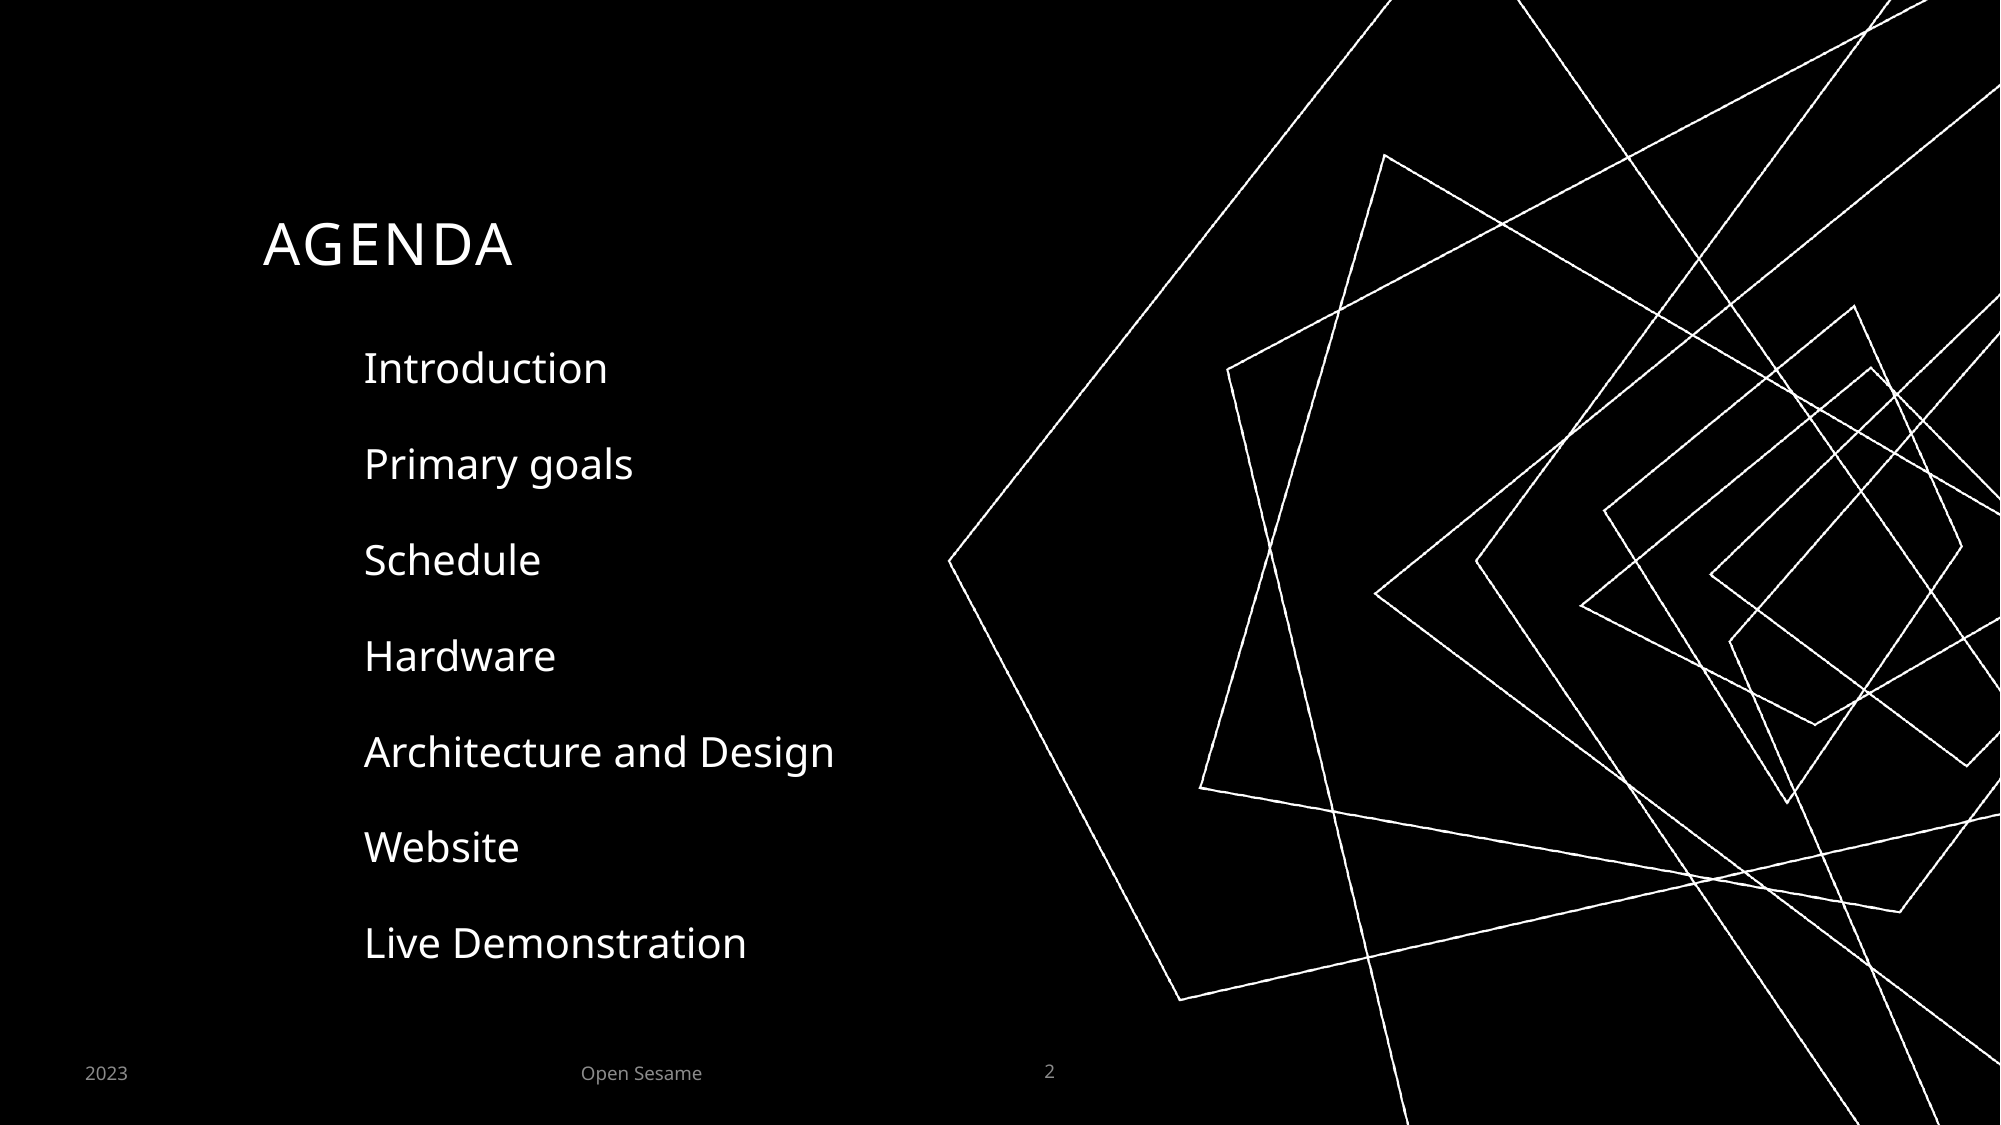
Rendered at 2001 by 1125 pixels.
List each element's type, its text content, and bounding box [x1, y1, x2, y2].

slide_number 2023 [70, 1042, 232, 1103]
picture [900, 0, 2000, 1125]
slide_number 2 [908, 1042, 1071, 1103]
list Introduction Primary goals Schedule Hardware Architecture and Design Website Live Demonstration [348, 309, 1130, 889]
footer Open Sesame [437, 1042, 846, 1103]
title AGENDA [248, 68, 724, 287]
